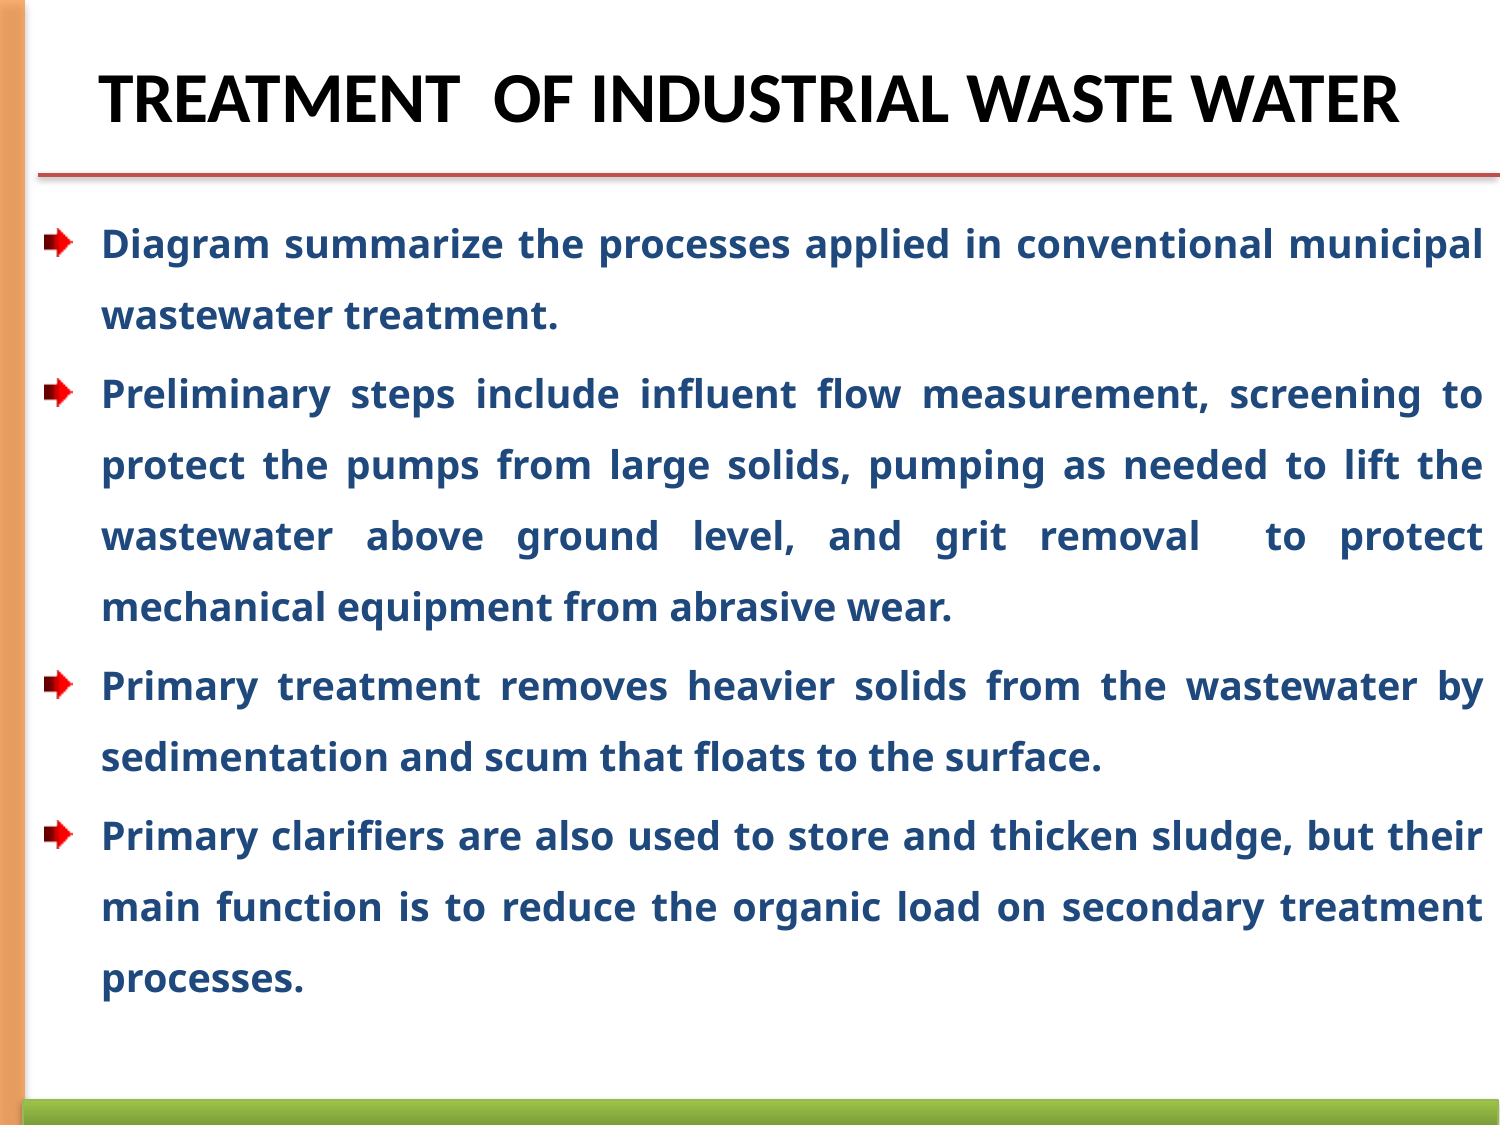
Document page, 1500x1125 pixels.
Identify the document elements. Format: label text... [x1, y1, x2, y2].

picture [44, 670, 73, 699]
picture [44, 228, 73, 257]
picture [44, 820, 73, 849]
list Diagram summarize the processes applied in conventional municipal wastewater treatment. Preliminary steps include influent flow measurement, screening to protect the pumps from large solids, pumping as needed to lift the wastewater above ground level, and grit removal to protect mechanical equipment from abrasive wear. Primary treatment removes heavier solids from the wastewater by sedimentation and scum that floats to the surface. Primary clarifiers are also used to store and thicken sludge, but their main function is to reduce the organic load on secondary treatment processes. [29, 187, 1500, 1125]
title TREATMENT OF INDUSTRIAL WASTE WATER [74, 0, 1425, 187]
picture [44, 378, 73, 407]
